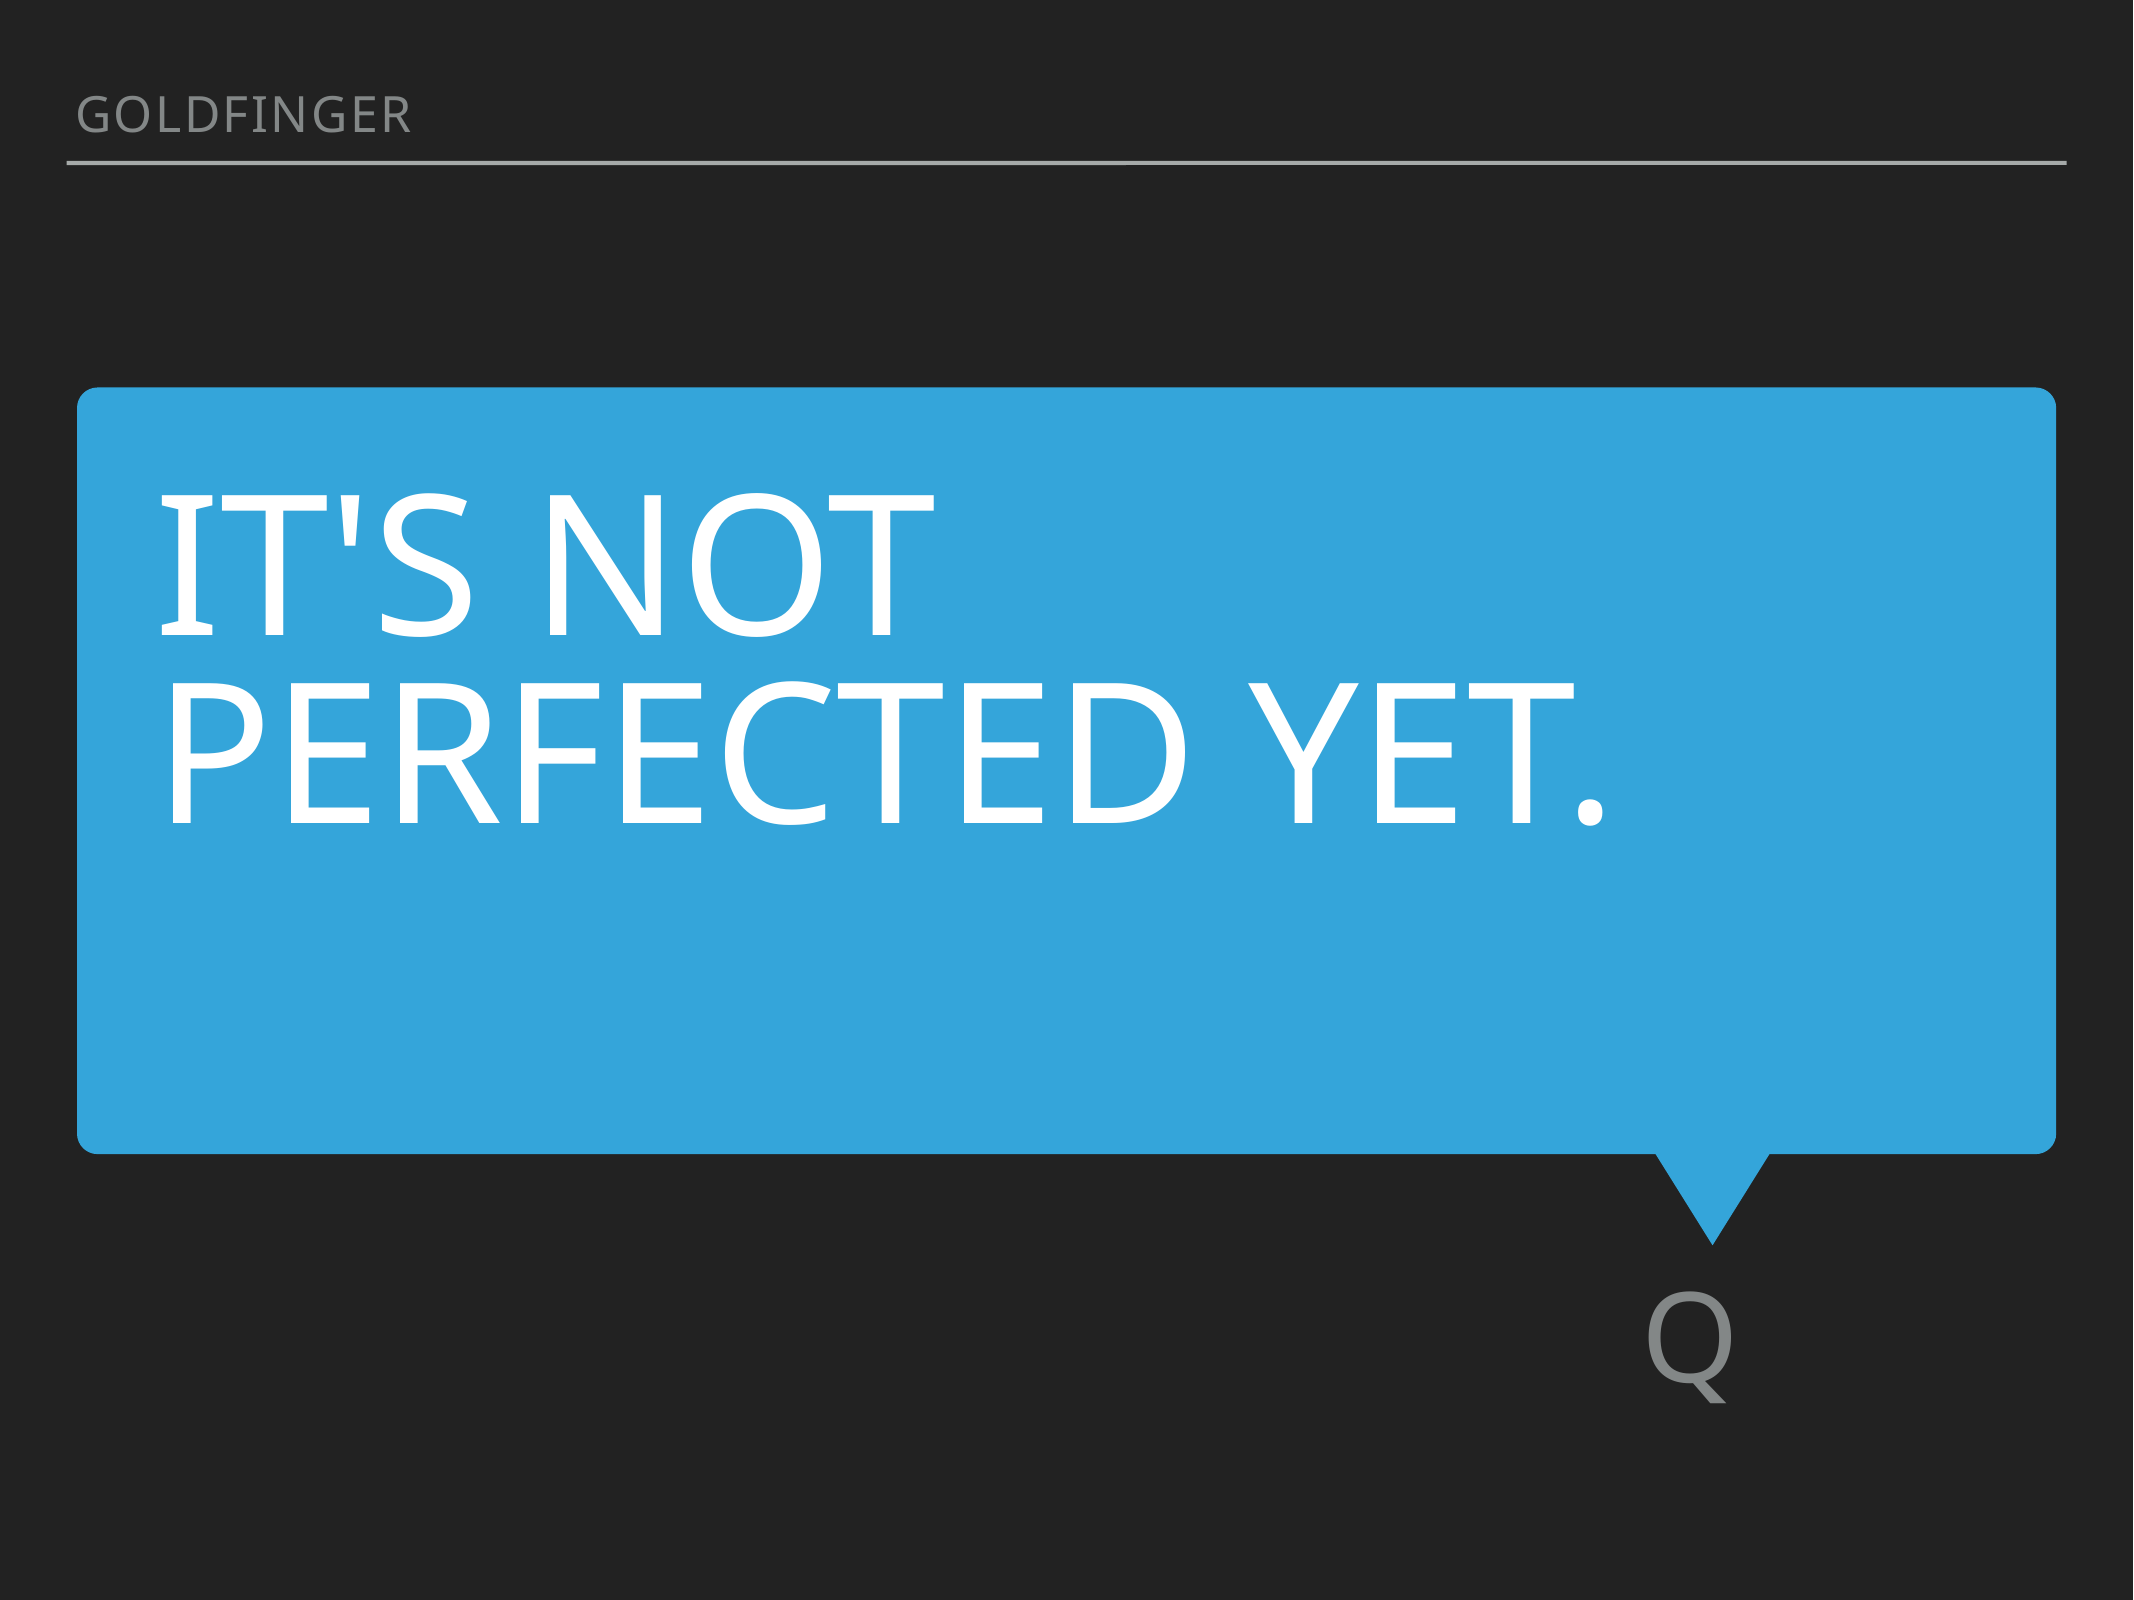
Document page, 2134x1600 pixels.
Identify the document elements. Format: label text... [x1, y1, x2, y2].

list It's not perfected yet. [145, 476, 1988, 691]
list GoldFinger [66, 74, 1901, 151]
list Q [66, 1277, 1749, 1420]
